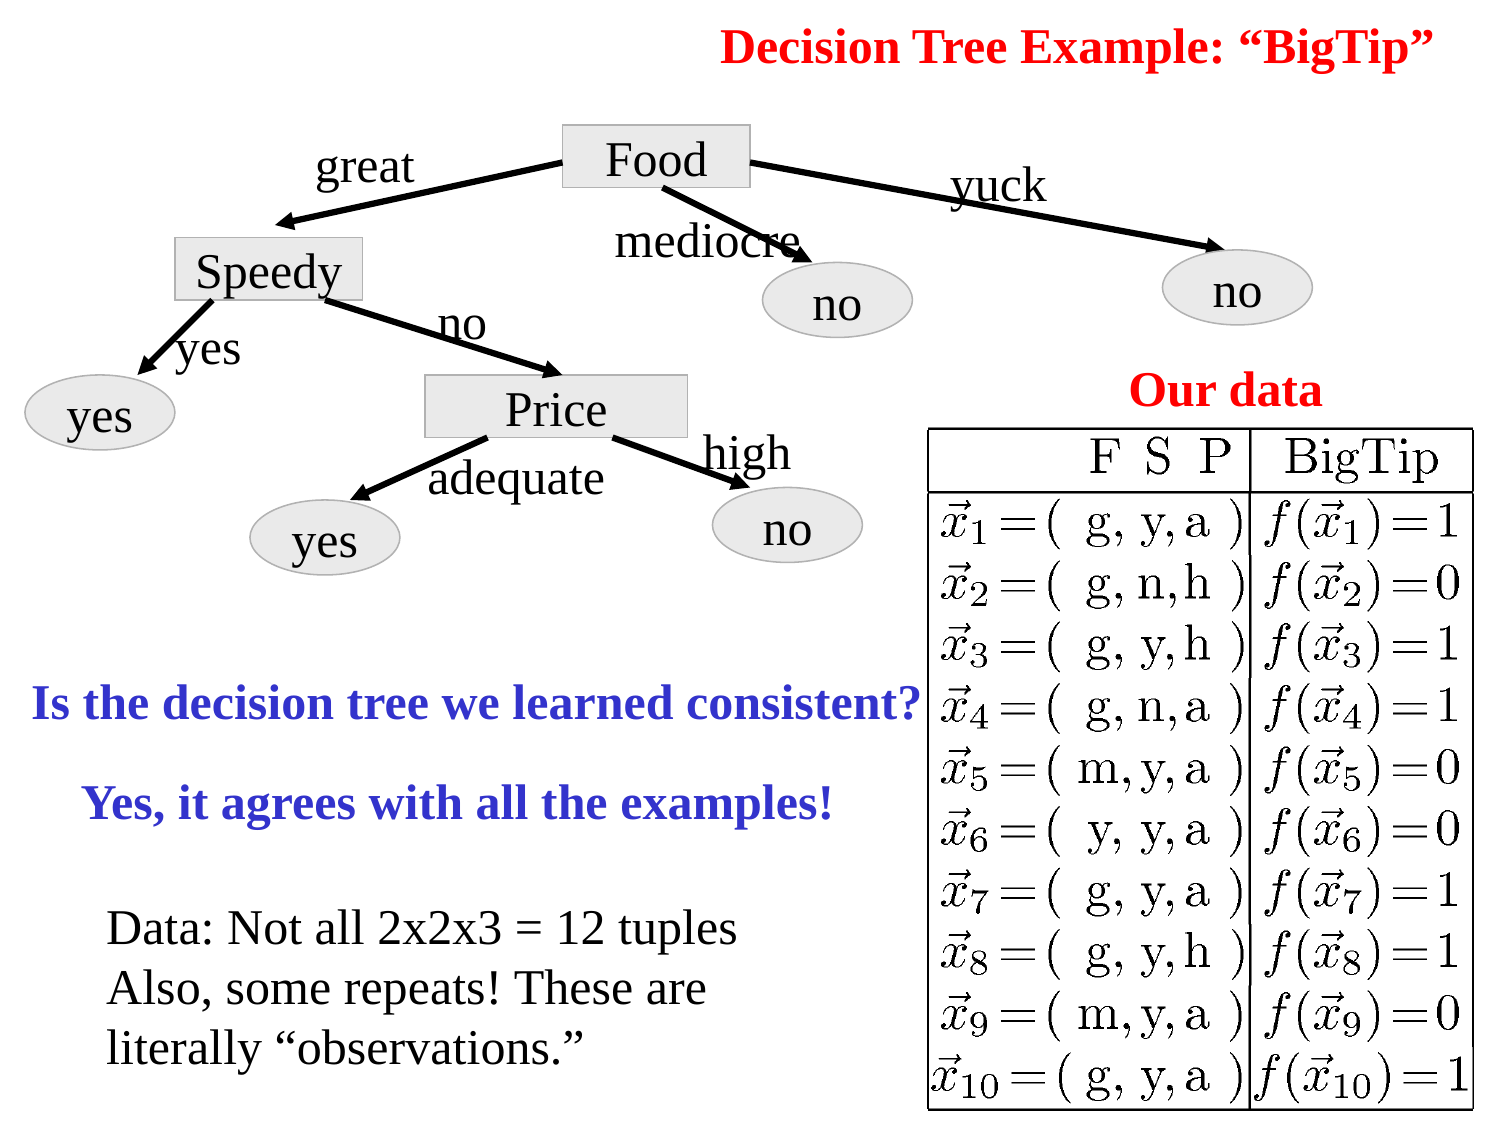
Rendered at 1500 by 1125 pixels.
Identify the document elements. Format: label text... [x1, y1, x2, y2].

text_box Yes, it agrees with all the examples! [65, 762, 850, 838]
text_box Data: Not all 2x2x3 = 12 tuples Also, some repeats! These are literally “observations.” [91, 887, 753, 1083]
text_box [924, 348, 1475, 1113]
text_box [24, 124, 1313, 576]
text_box Is the decision tree we learned consistent? [16, 662, 919, 738]
title Decision Tree Example: “BigTip” [174, 0, 1450, 138]
